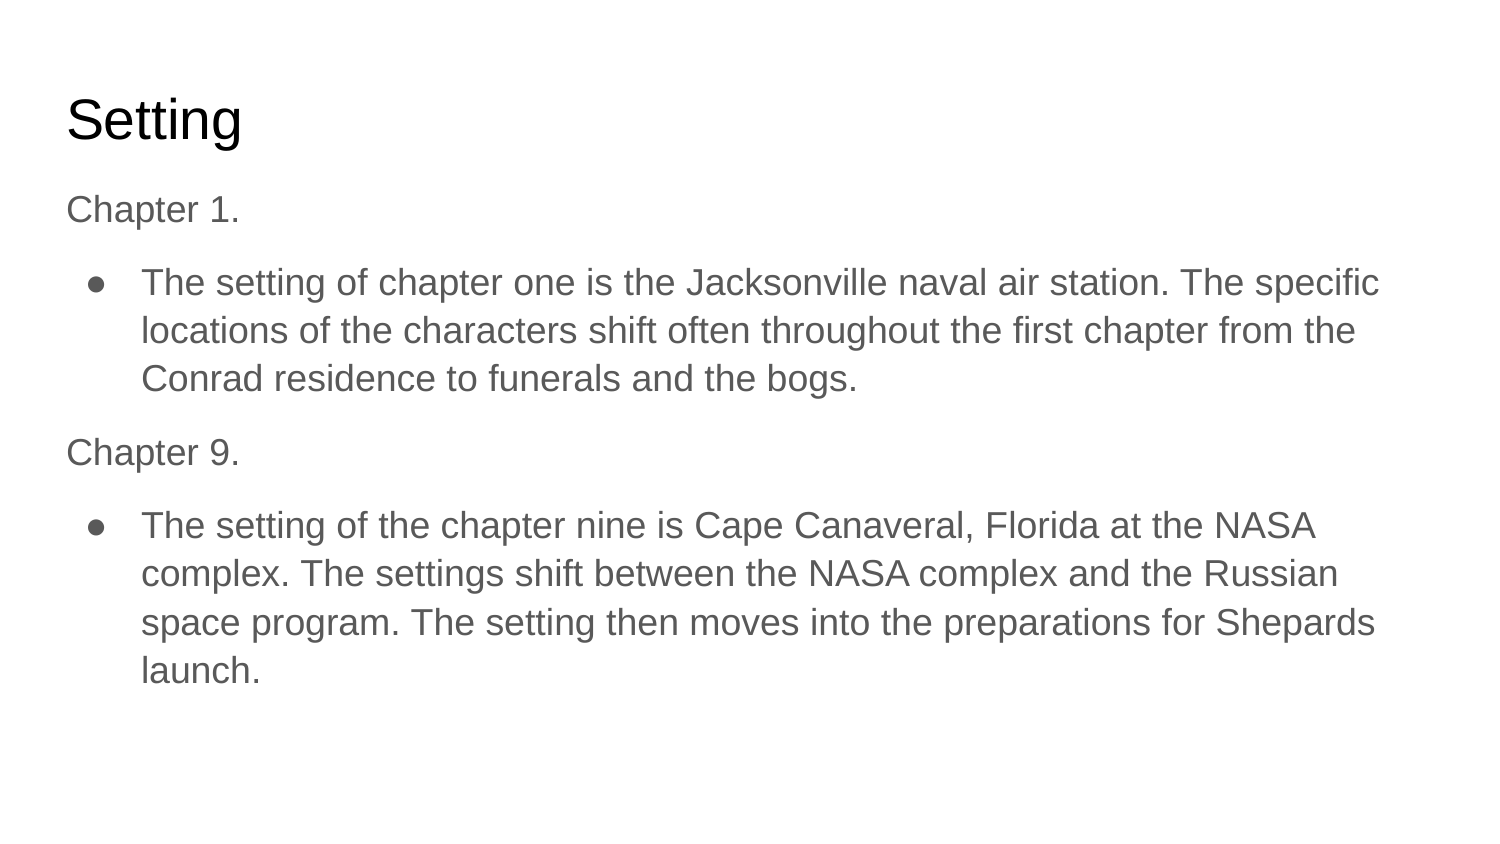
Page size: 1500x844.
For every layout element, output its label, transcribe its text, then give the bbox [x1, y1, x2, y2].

title Setting [51, 72, 1449, 166]
list Chapter 1. The setting of chapter one is the Jacksonville naval air station. The specific locations of the characters shift often throughout the first chapter from the Conrad residence to funerals and the bogs. Chapter 9. The setting of the chapter nine is Cape Canaveral, Florida at the NASA complex. The settings shift between the NASA complex and the Russian space program. The setting then moves into the preparations for Shepards launch. [51, 166, 1449, 728]
